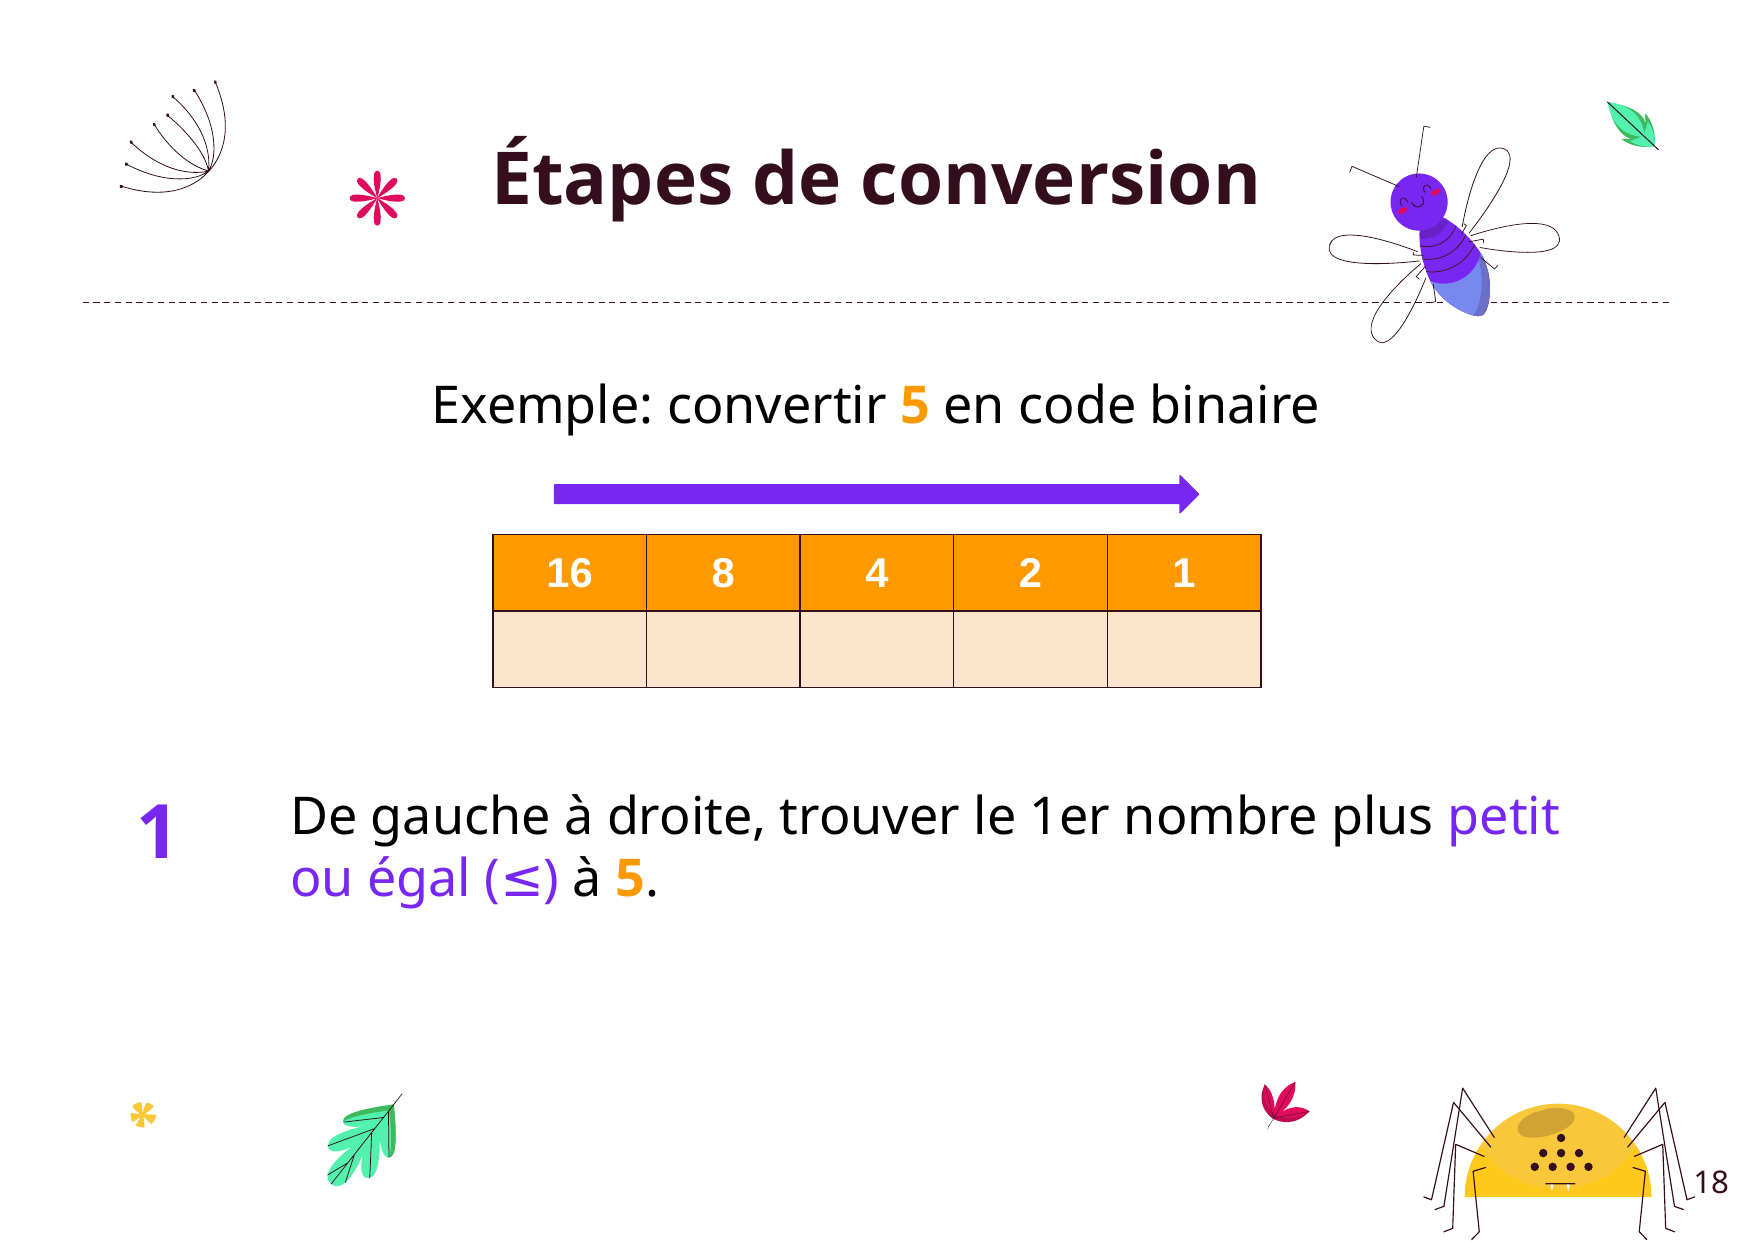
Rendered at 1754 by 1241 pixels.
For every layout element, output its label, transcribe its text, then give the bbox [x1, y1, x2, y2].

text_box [1253, 1082, 1310, 1128]
table_header 1 [1108, 535, 1260, 610]
text_box [130, 1102, 157, 1128]
slide_number 18 [1699, 1145, 1747, 1241]
text_box De gauche à droite, trouver le 1er nombre plus petit ou égal (≤) à 5. [275, 767, 1579, 923]
table_cell [647, 612, 799, 687]
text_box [329, 1086, 406, 1196]
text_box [1422, 1087, 1696, 1241]
text_box [554, 475, 1199, 513]
table_cell [494, 612, 646, 687]
table_cell [954, 612, 1107, 687]
table_header 8 [647, 535, 799, 610]
table_cell [1108, 612, 1260, 687]
title 1 [82, 767, 235, 890]
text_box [1327, 125, 1561, 344]
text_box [1608, 99, 1658, 152]
table_header 2 [954, 535, 1107, 610]
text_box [349, 170, 406, 226]
table_header 4 [801, 535, 953, 610]
table_cell [801, 612, 953, 687]
table_header 16 [494, 535, 646, 610]
text_box Exemple: convertir 5 en code binaire [402, 356, 1350, 449]
title Étapes de conversion [82, 112, 1671, 243]
text_box [119, 80, 226, 193]
